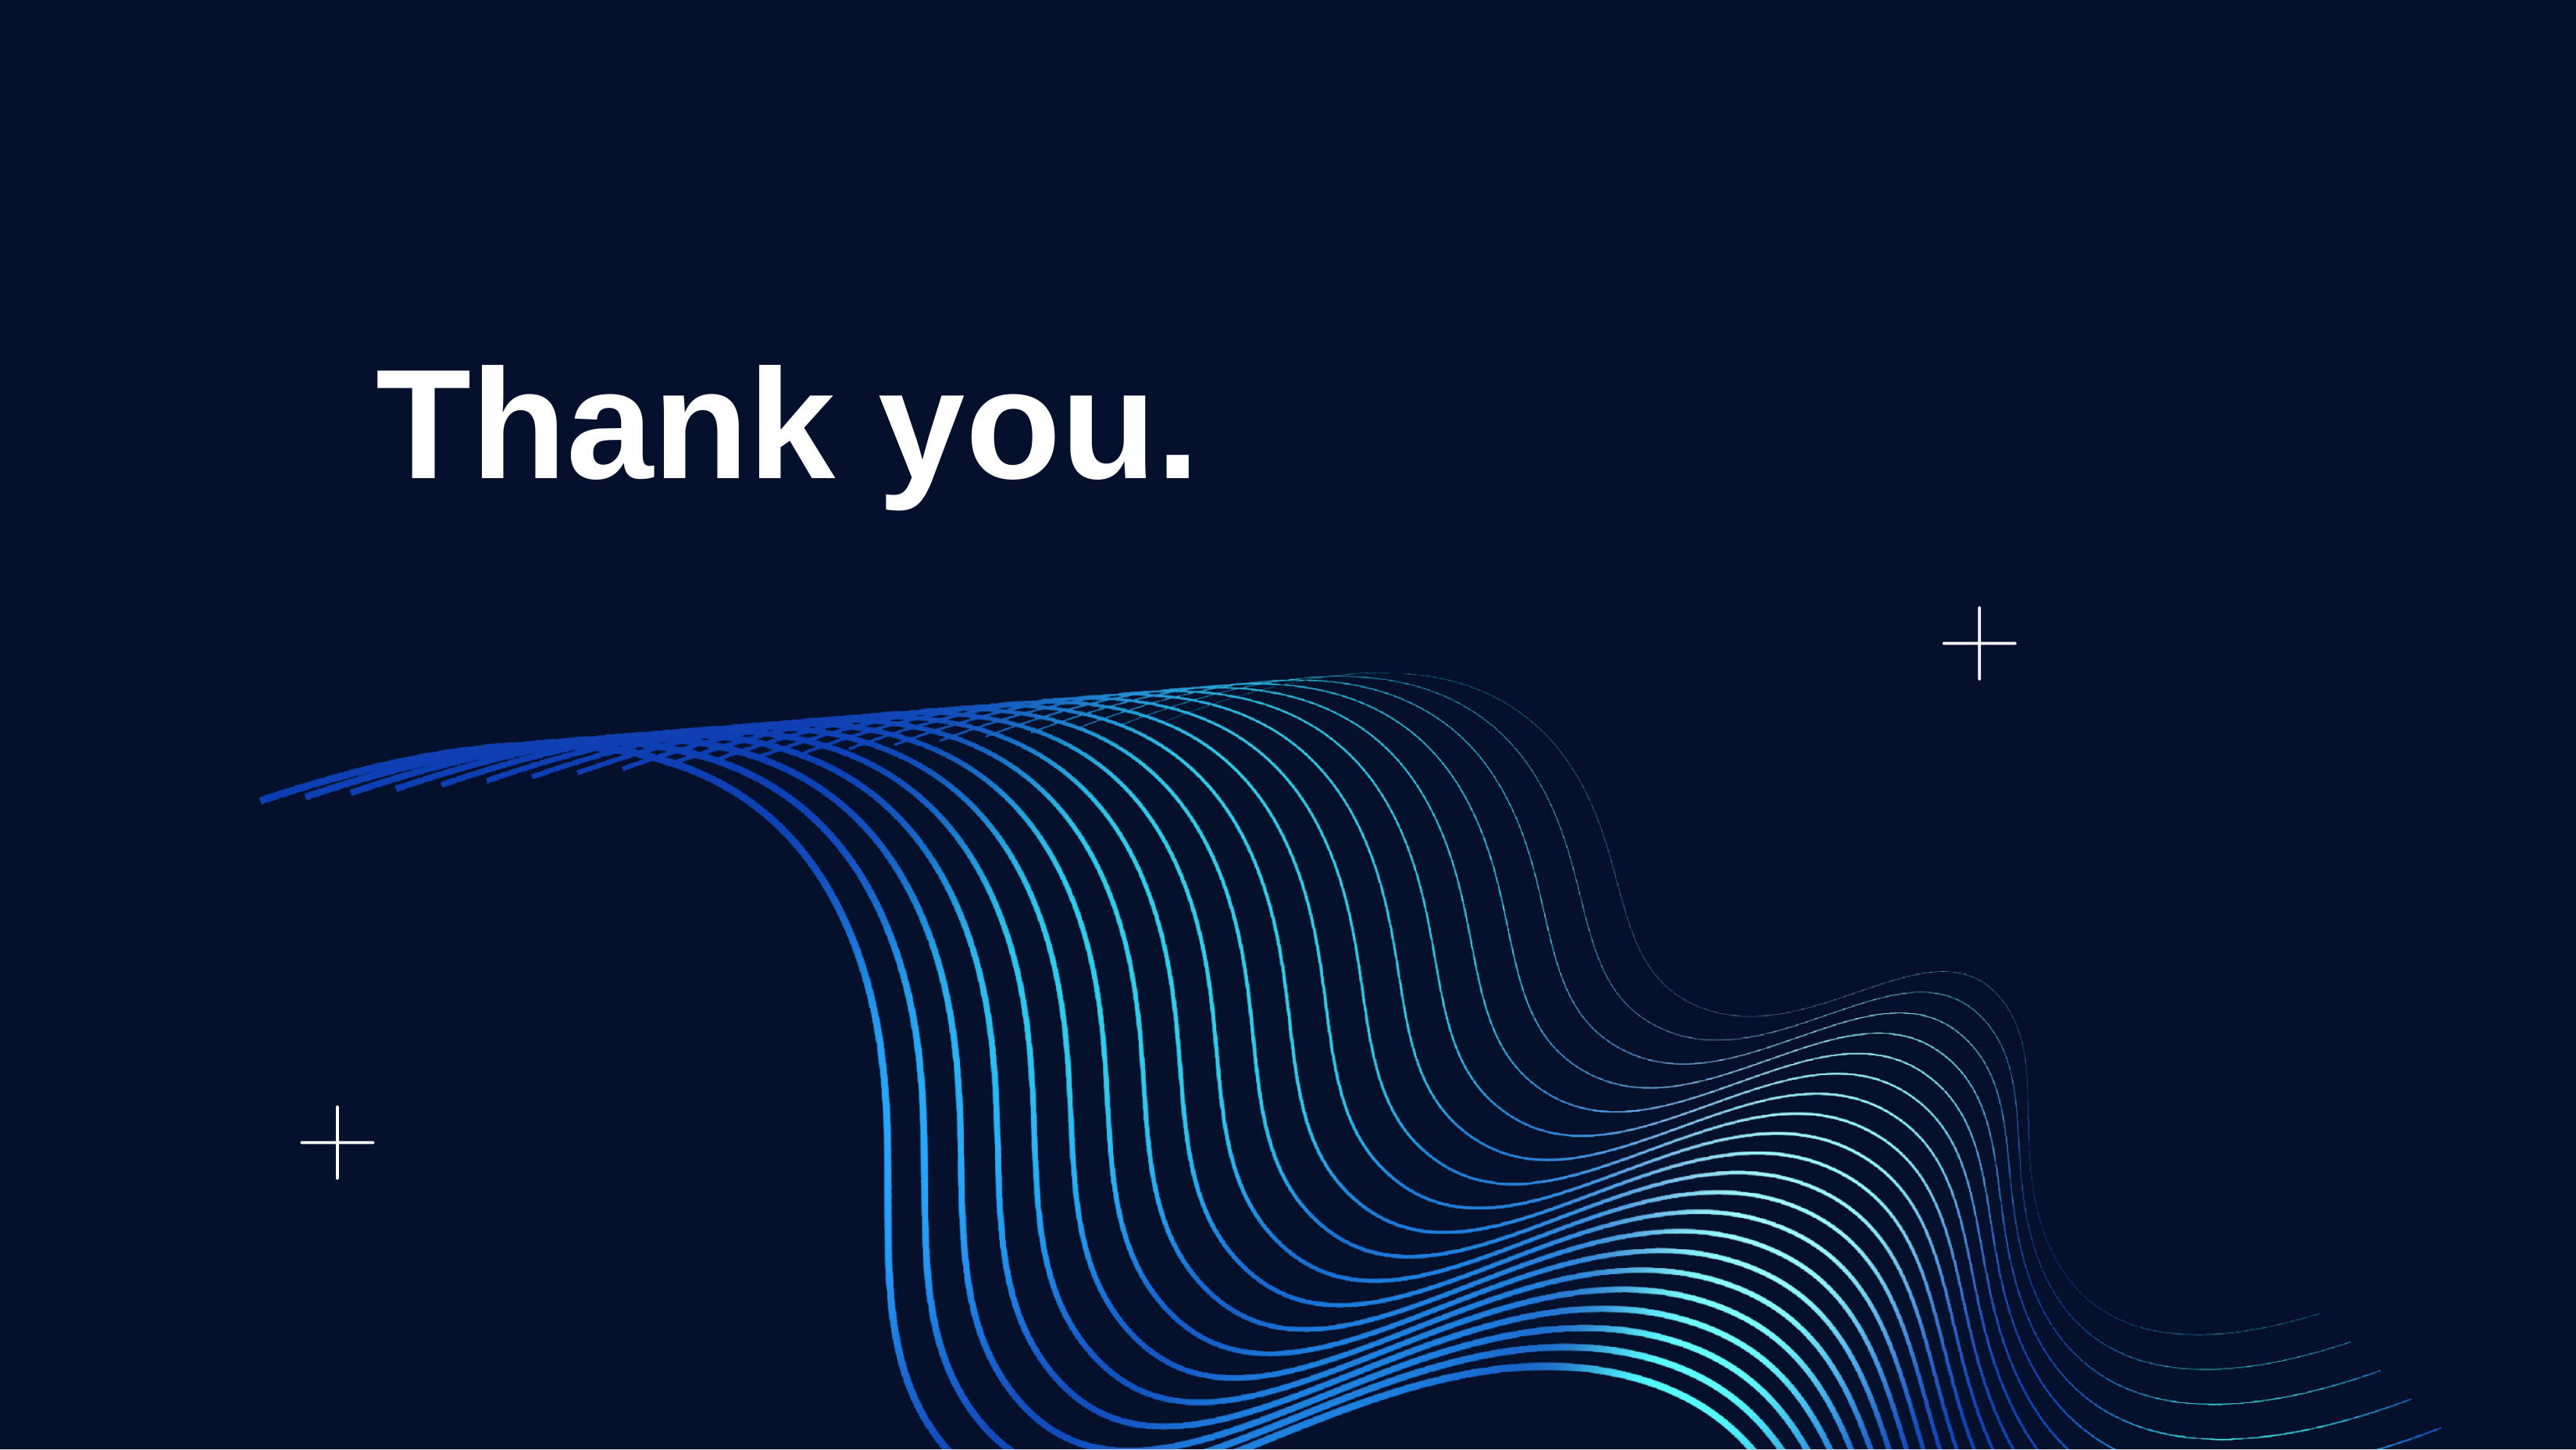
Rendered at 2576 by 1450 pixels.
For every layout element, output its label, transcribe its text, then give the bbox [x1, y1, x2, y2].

title Thank you. [373, 320, 1601, 564]
picture [230, 623, 2576, 1449]
